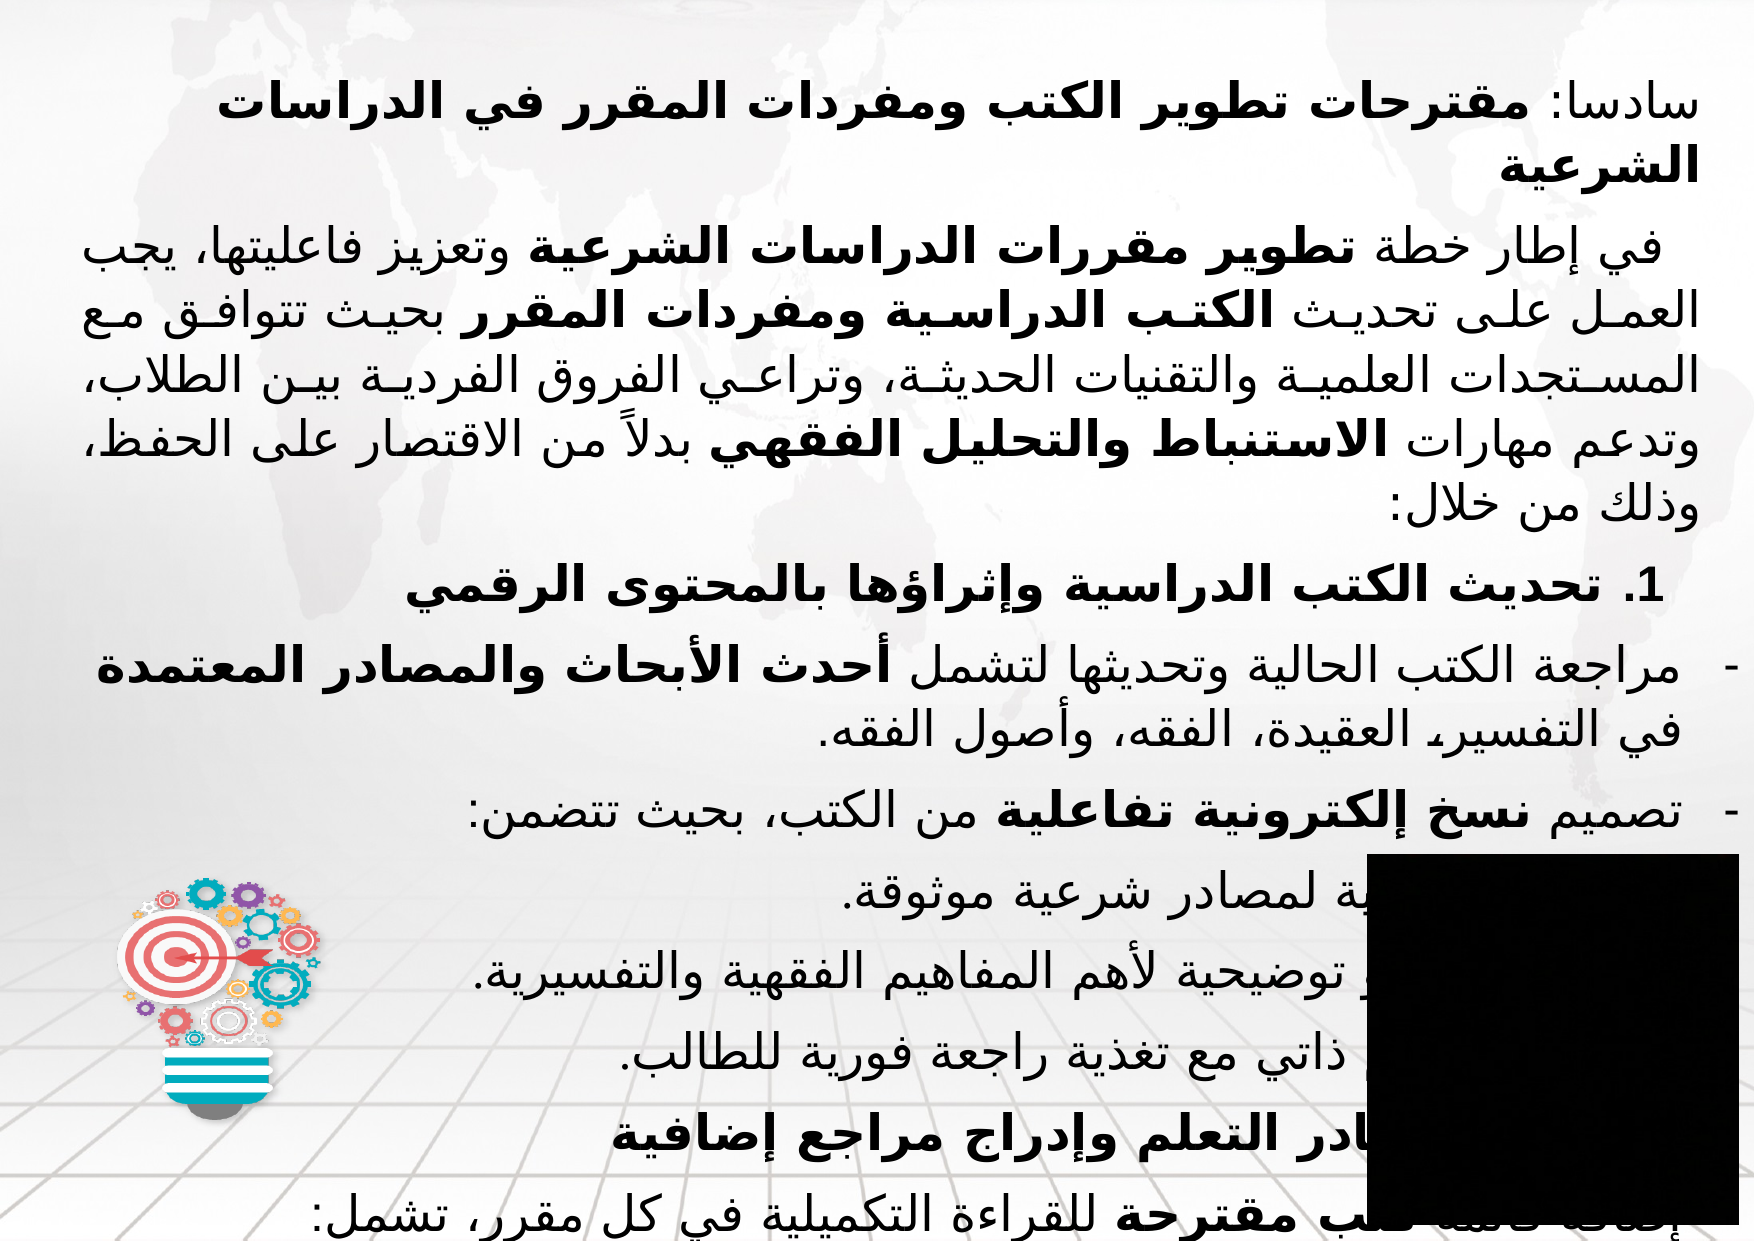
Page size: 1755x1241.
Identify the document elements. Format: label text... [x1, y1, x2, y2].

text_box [1366, 853, 1740, 1226]
text_box سادسا: مقترحات تطوير الكتب ومفردات المقرر في الدراسات الشرعية في إطار خطة تطوير مقررات الدراسات الشرعية وتعزيز فاعليتها، يجب العمل على تحديث الكتب الدراسية ومفردات المقرر بحيث تتوافق مع المستجدات العلمية والتقنيات الحديثة، وتراعي الفروق الفردية بين الطلاب، وتدعم مهارات الاستنباط والتحليل الفقهي بدلاً من الاقتصار على الحفظ، وذلك من خلال: تحديث الكتب الدراسية وإثراؤها بالمحتوى الرقمي مراجعة الكتب الحالية وتحديثها لتشمل أحدث الأبحاث والمصادر المعتمدة في التفسير، العقيدة، الفقه، وأصول الفقه. تصميم نسخ إلكترونية تفاعلية من الكتب، بحيث تتضمن: روابط تفاعلية لمصادر شرعية موثوقة. مقاطع فيديو توضيحية لأهم المفاهيم الفقهية والتفسيرية. تمارين تقييم ذاتي مع تغذية راجعة فورية للطالب. 2. تنويع مصادر التعلم وإدراج مراجع إضافية إضافة قائمة كتب مقترحة للقراءة التكميلية في كل مقرر، تشمل: كتب المذاهب الفقهية المختلفة لمساعدة الطلاب على المقارنة بين المدارس الفقهية. دراسات حديثة حول المستجدات الفقهية وفقه النوازل. [66, 57, 1755, 1241]
picture [0, 0, 1754, 1241]
picture [106, 870, 336, 1134]
